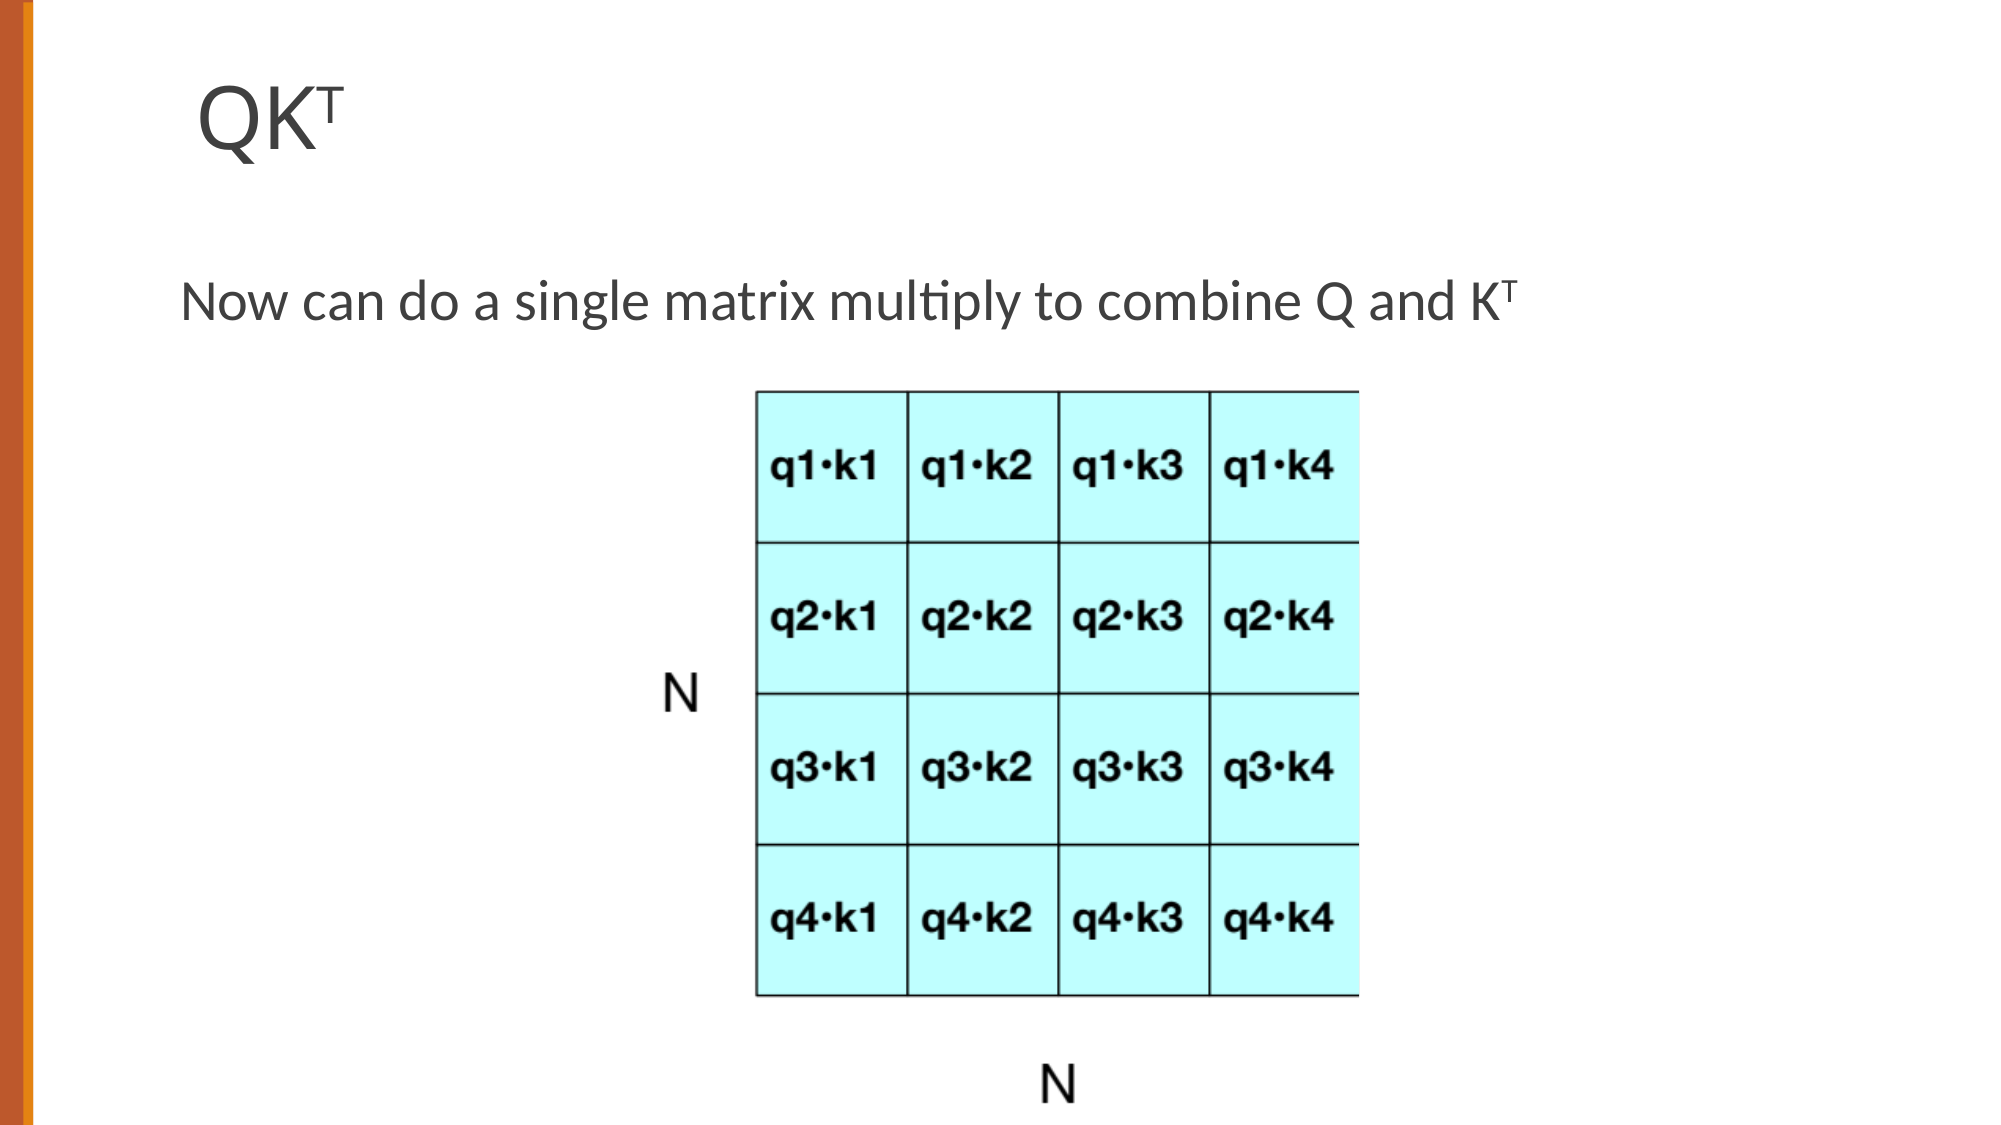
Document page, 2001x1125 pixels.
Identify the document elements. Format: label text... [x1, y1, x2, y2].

title QKT [180, 26, 1830, 175]
picture [650, 390, 1360, 1125]
list Now can do a single matrix multiply to combine Q and KT [180, 262, 1830, 1013]
